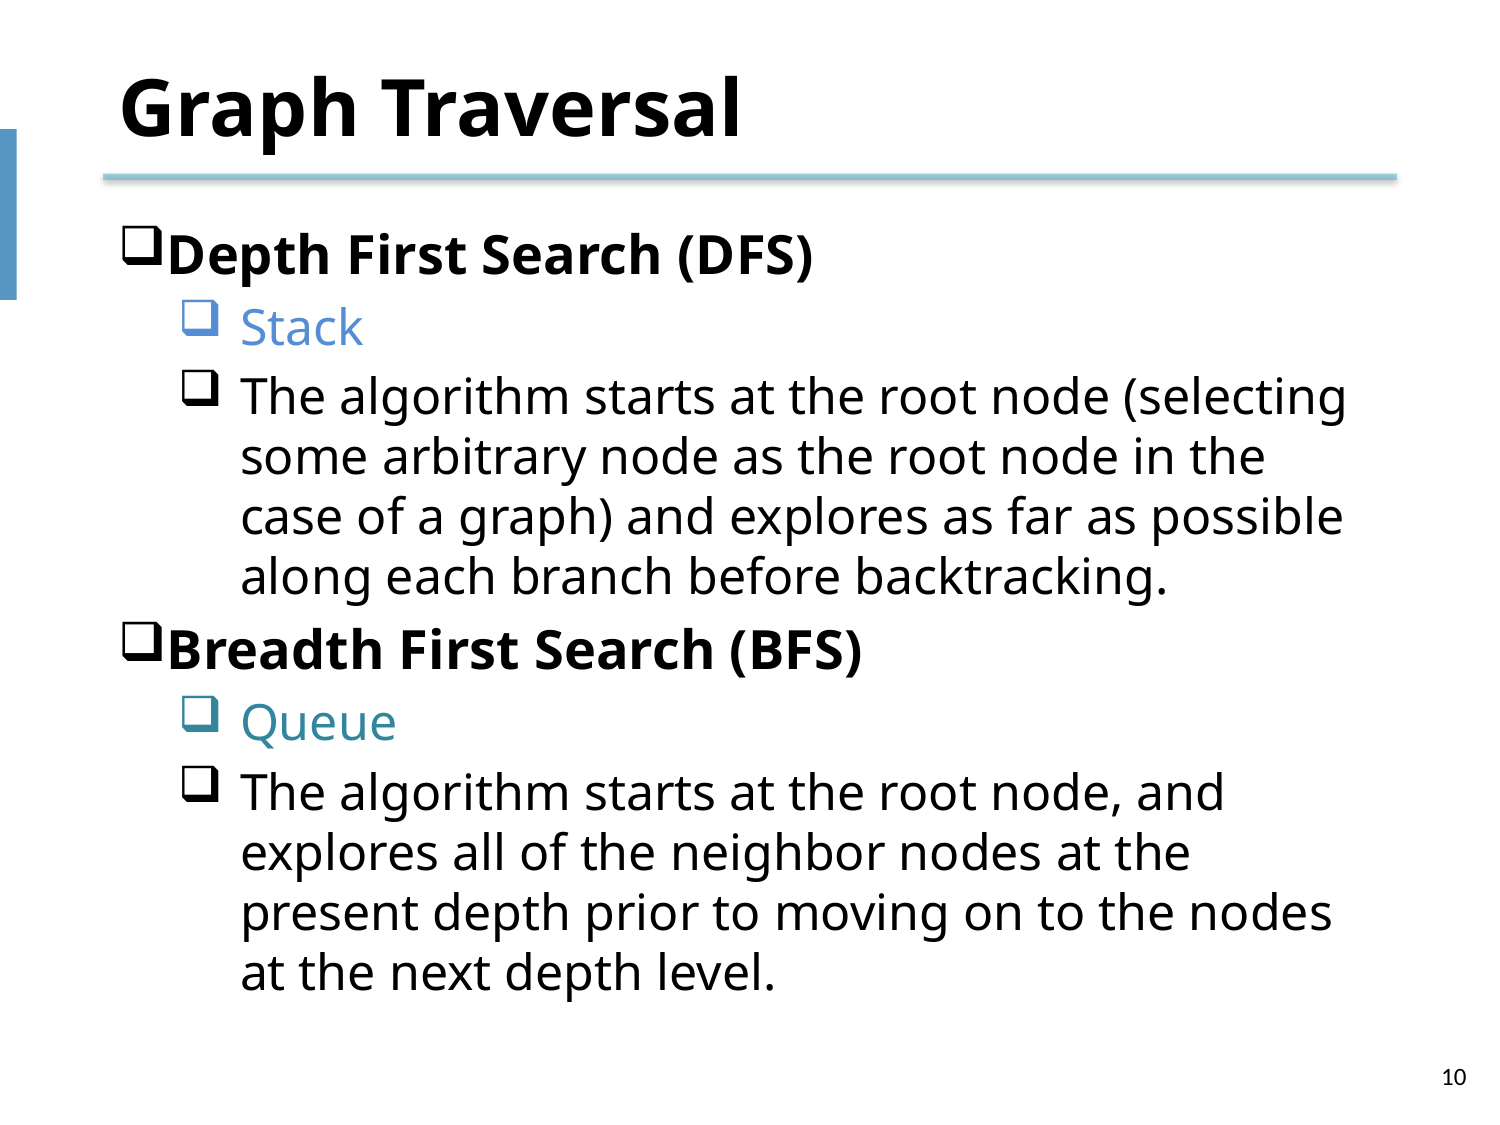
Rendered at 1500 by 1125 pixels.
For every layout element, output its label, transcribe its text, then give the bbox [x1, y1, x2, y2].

slide_number 10 [1131, 1045, 1482, 1106]
list Depth First Search (DFS) Stack The algorithm starts at the root node (selecting some arbitrary node as the root node in the case of a graph) and explores as far as possible along each branch before backtracking. Breadth First Search (BFS) Queue The algorithm starts at the root node, and explores all of the neighbor nodes at the present depth prior to moving on to the nodes at the next depth level. [103, 212, 1397, 977]
title Graph Traversal [103, 25, 1397, 185]
